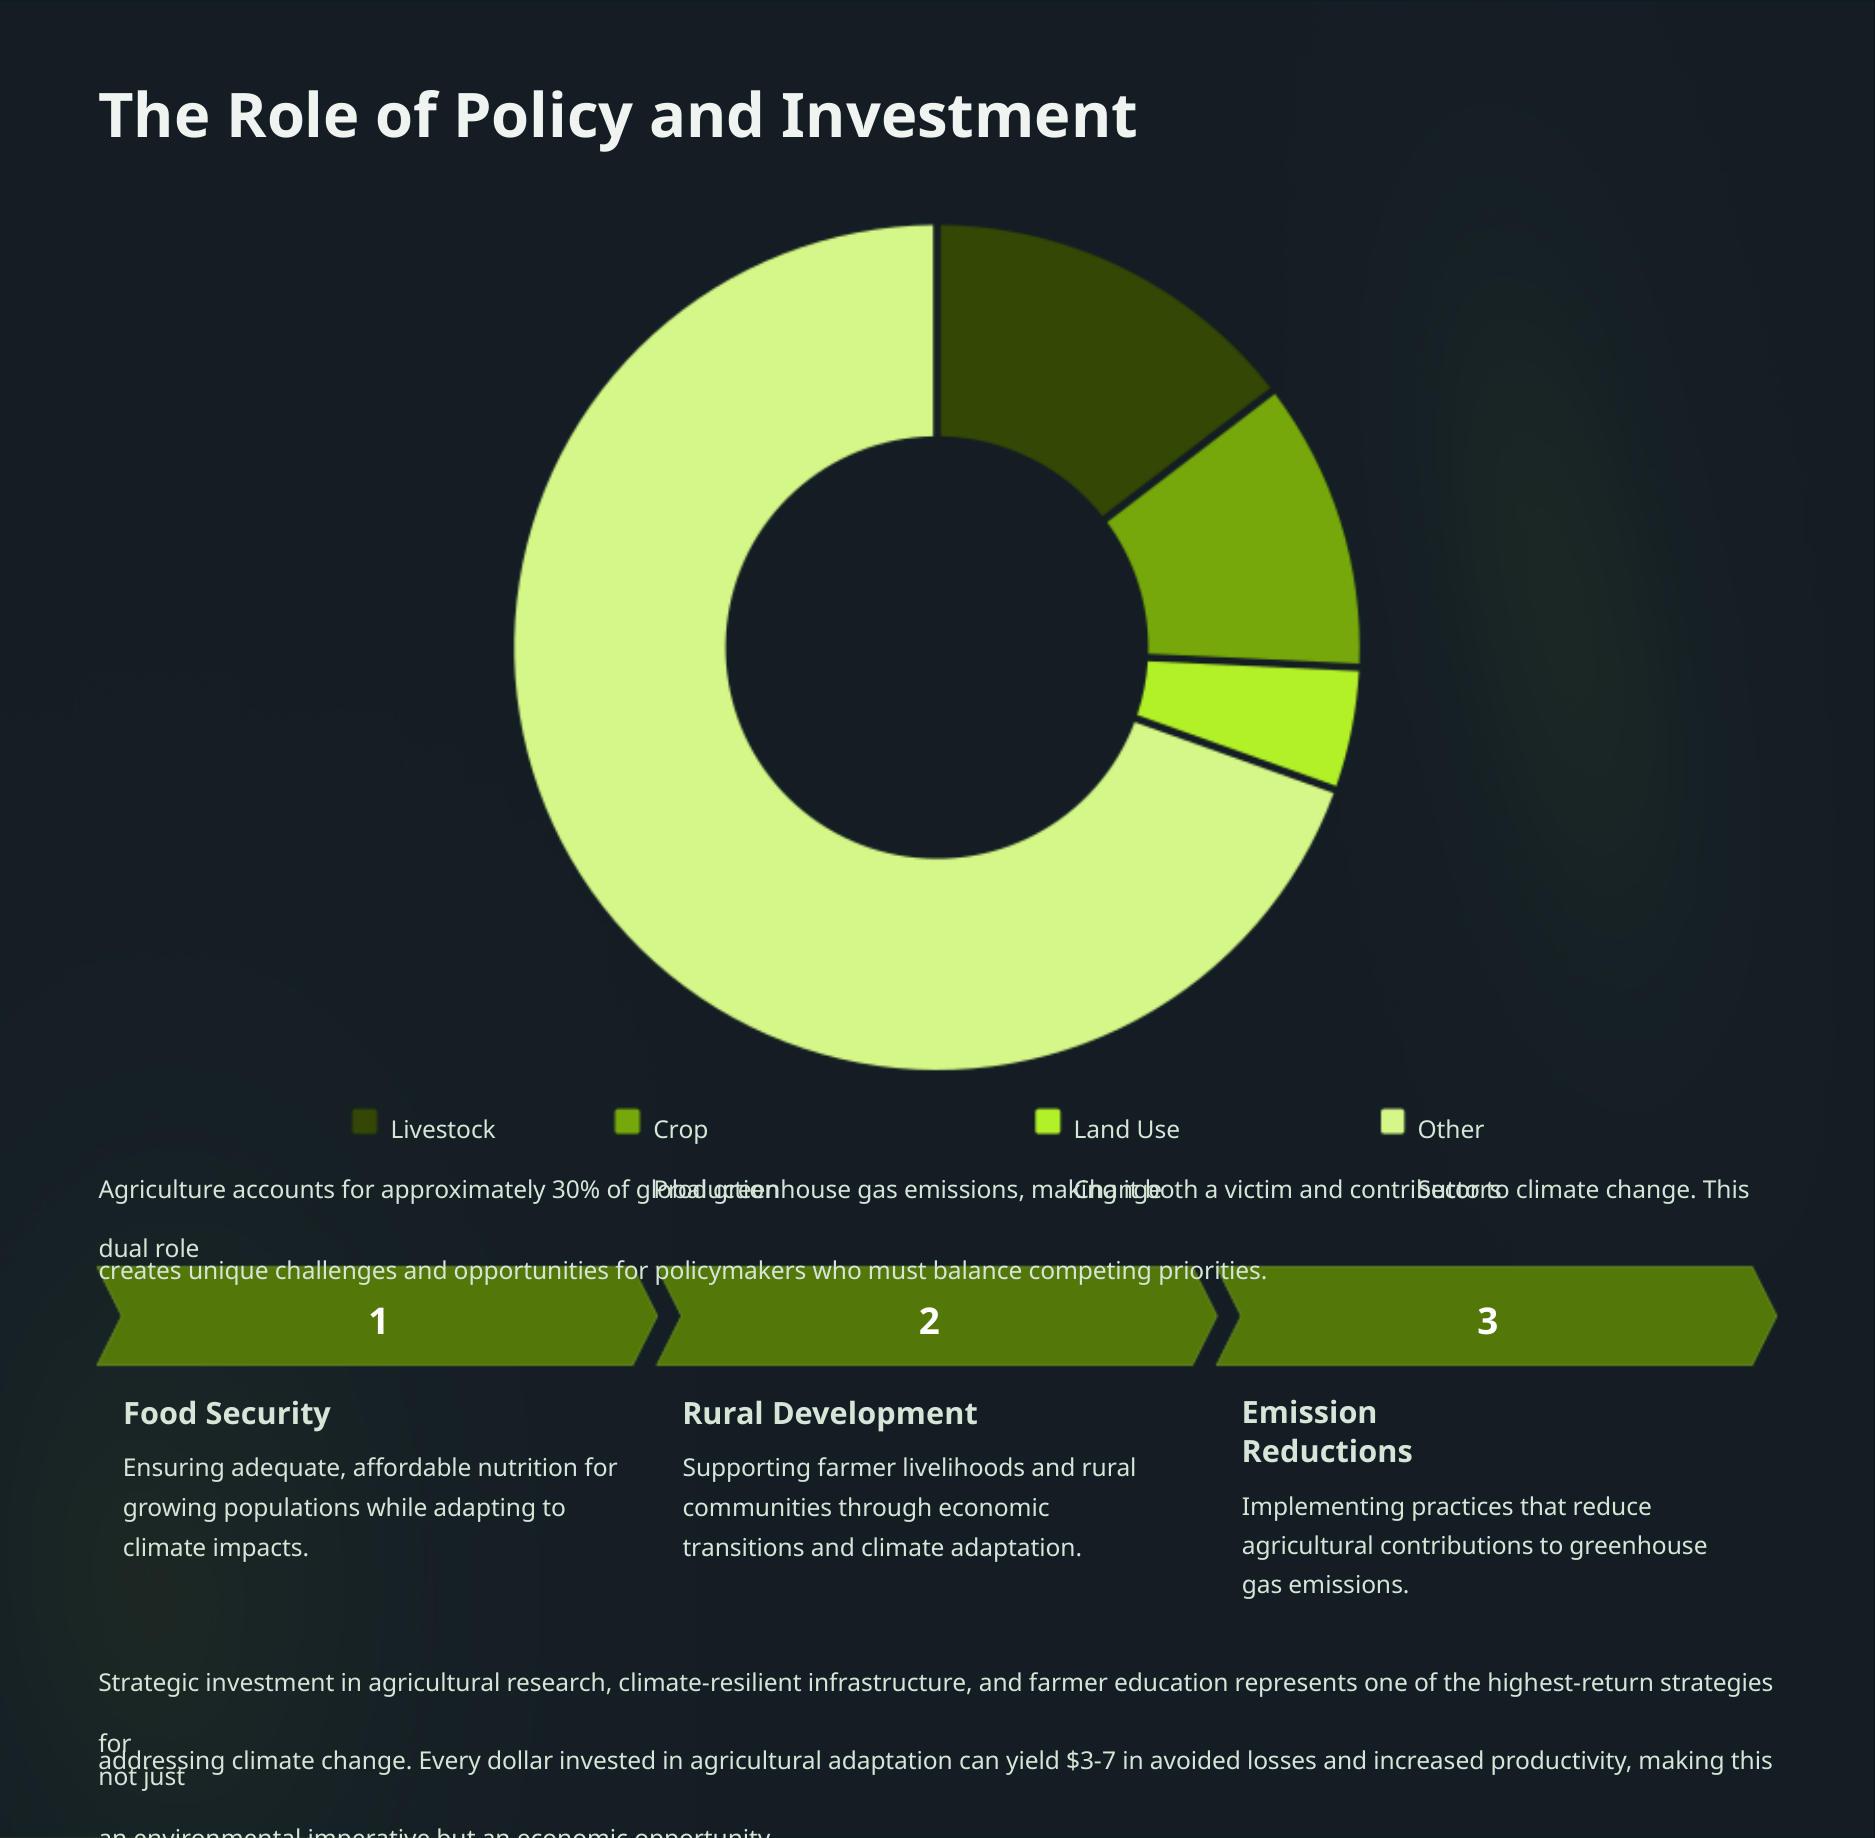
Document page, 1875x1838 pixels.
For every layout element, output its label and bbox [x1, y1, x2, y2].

text_box [0, 0, 1875, 1838]
